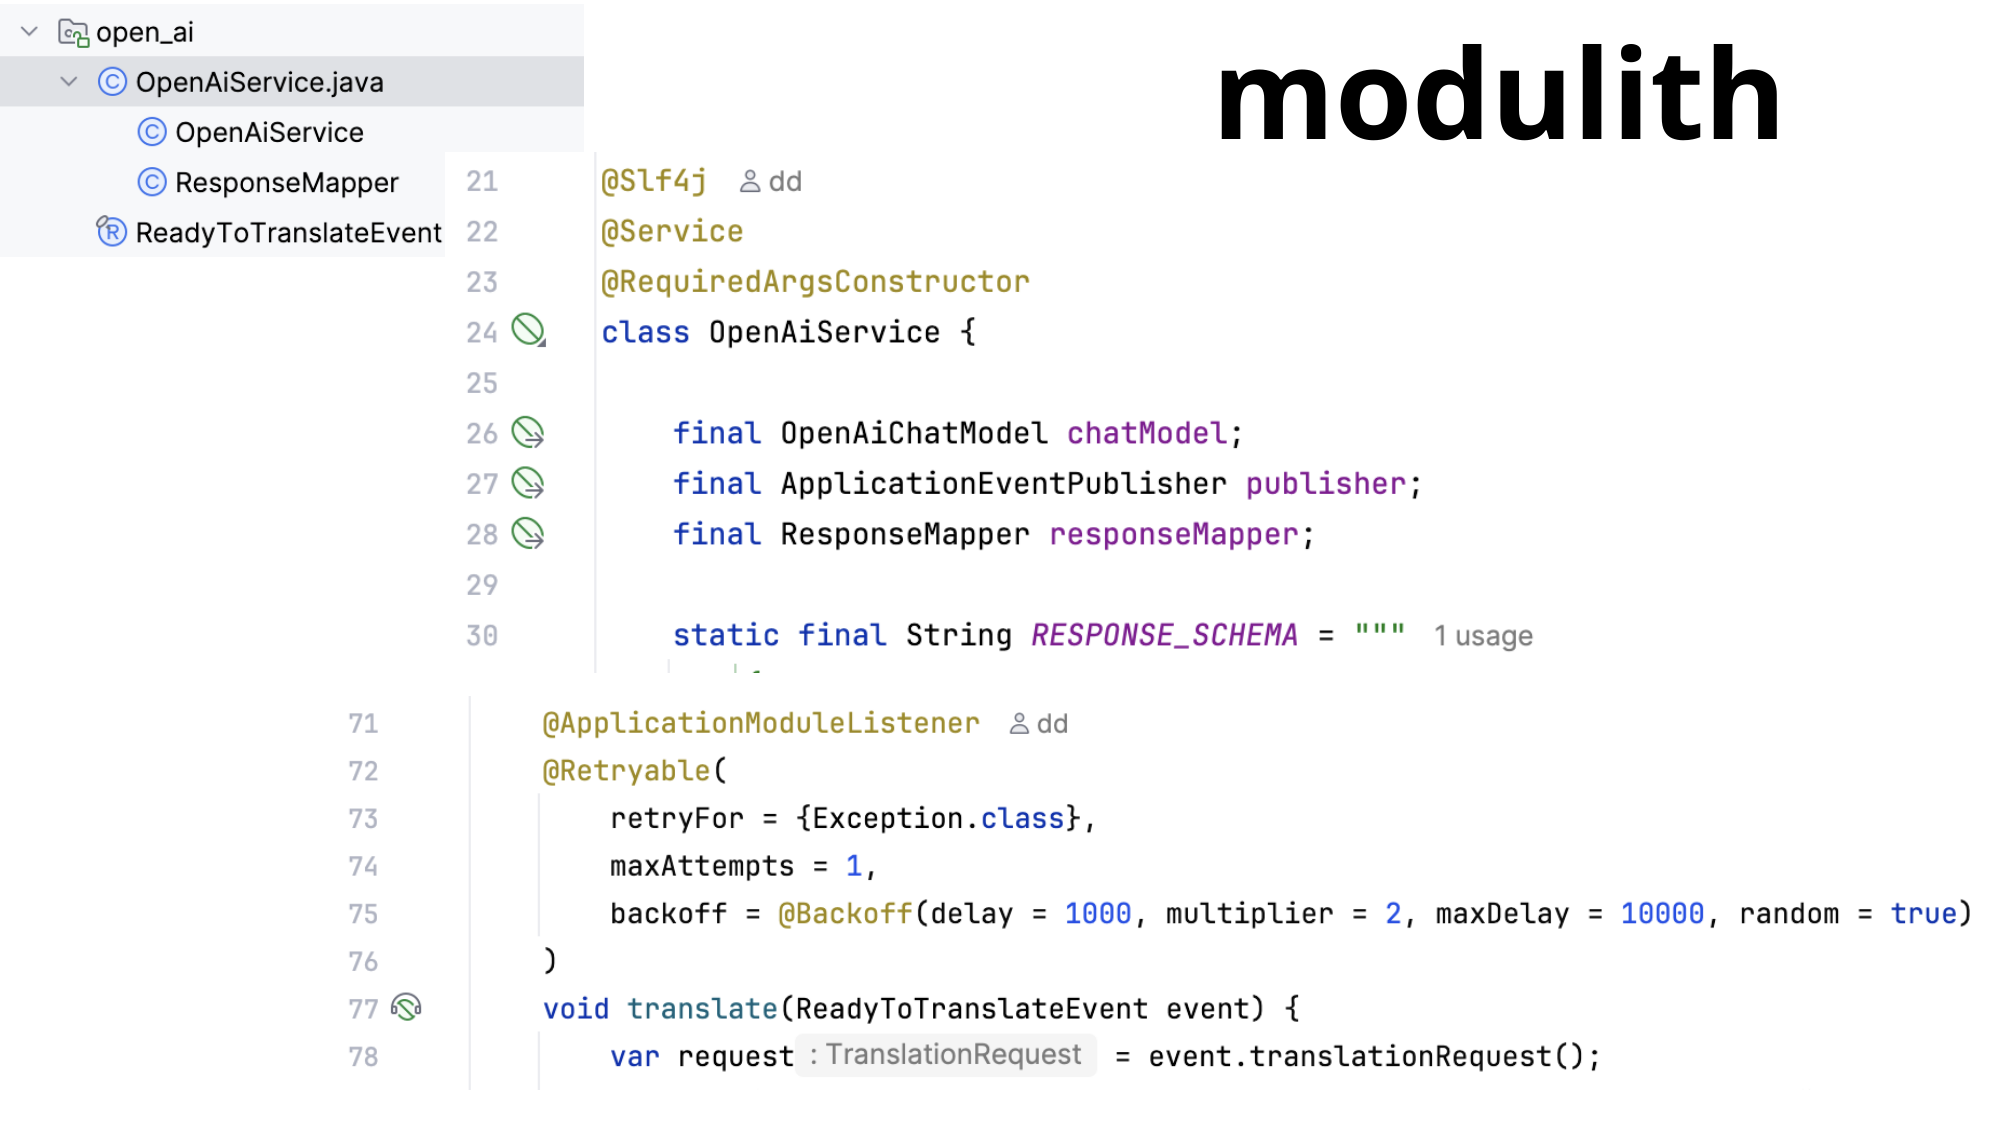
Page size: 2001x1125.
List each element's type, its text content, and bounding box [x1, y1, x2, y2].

picture [0, 3, 1671, 674]
picture [324, 696, 1999, 1091]
title modulith [999, 4, 2000, 175]
